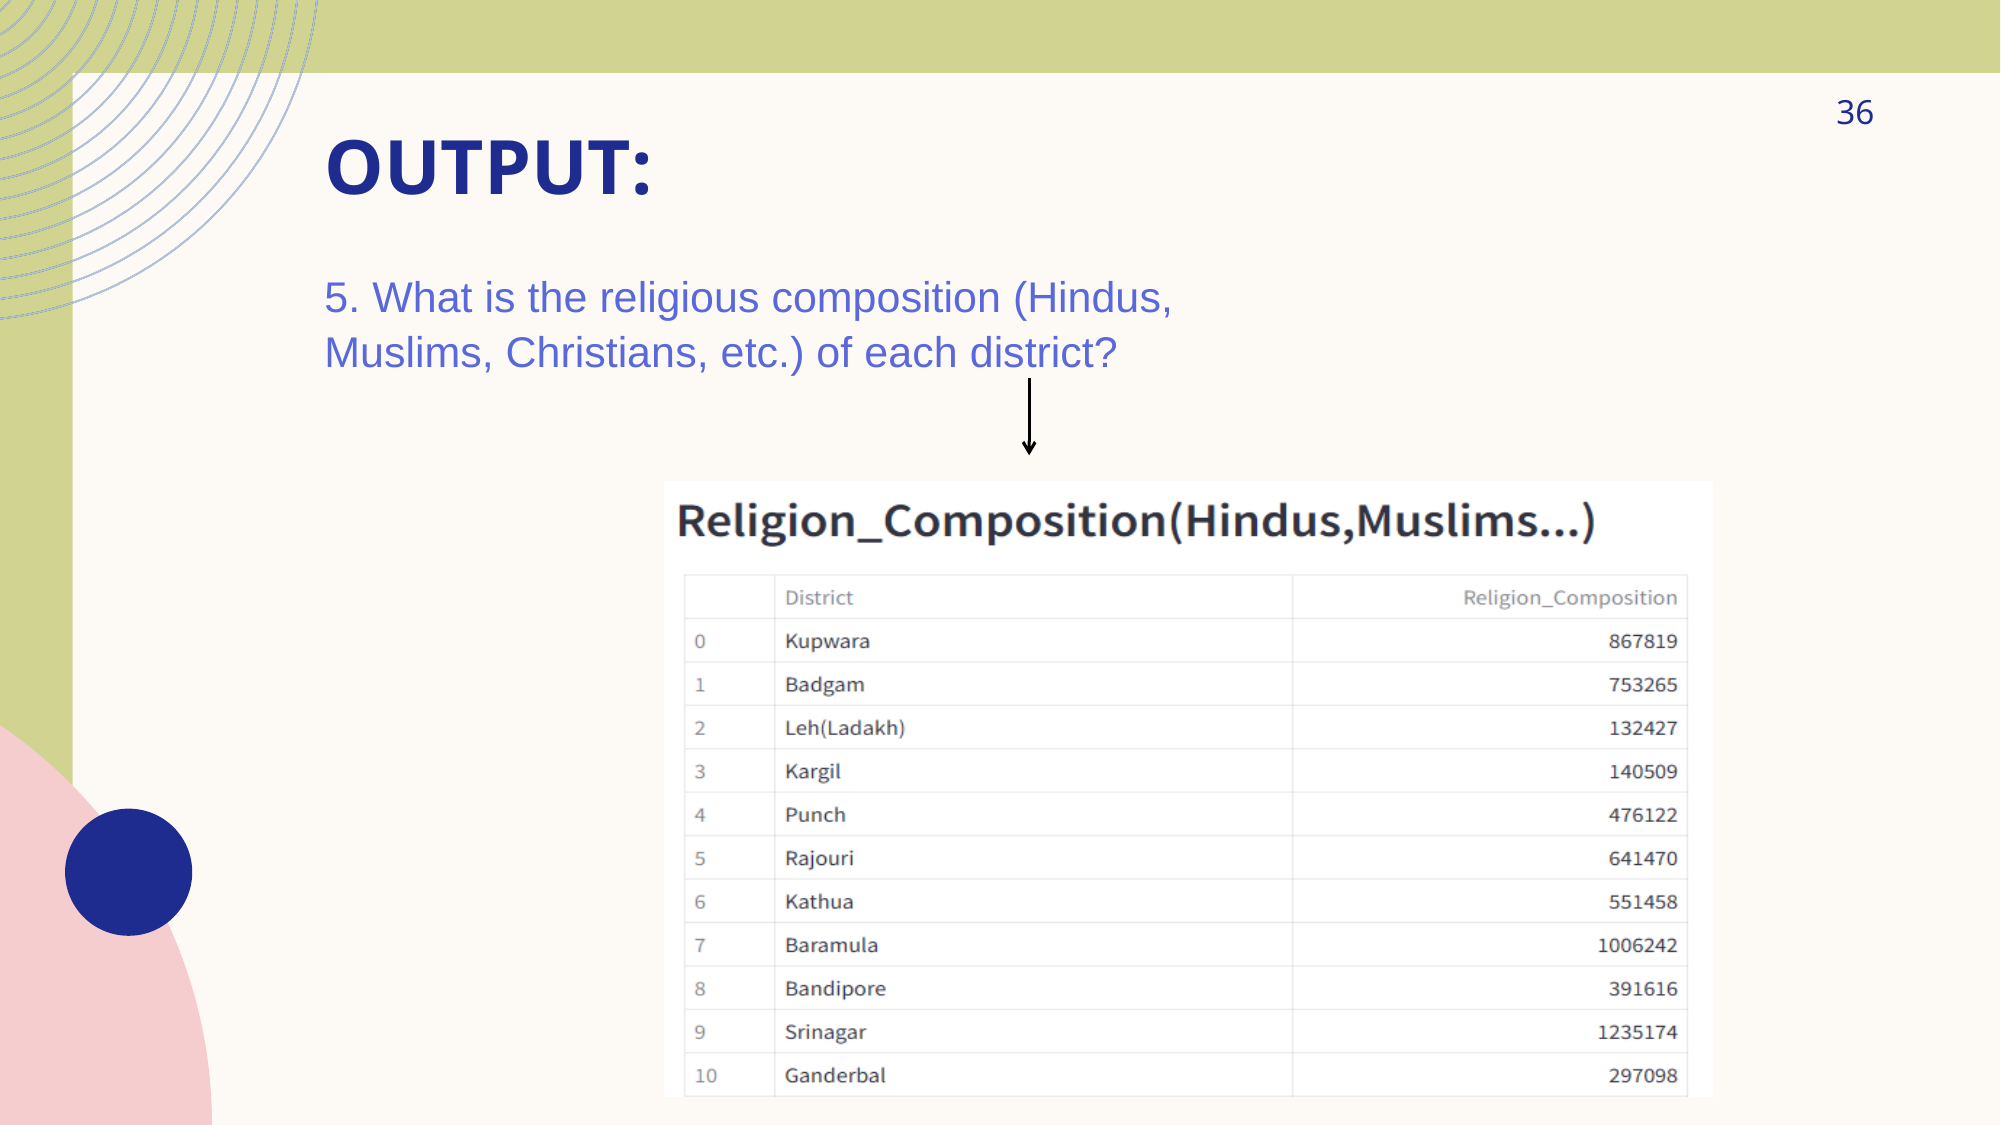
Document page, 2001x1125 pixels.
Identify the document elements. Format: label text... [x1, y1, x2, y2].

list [664, 481, 1713, 1097]
title Output: [309, 97, 733, 210]
list 5. What is the religious composition (Hindus, Muslims, Christians, etc.) of each district? [309, 265, 1266, 379]
picture [0, 0, 2001, 785]
slide_number 36 [1712, 75, 1875, 153]
